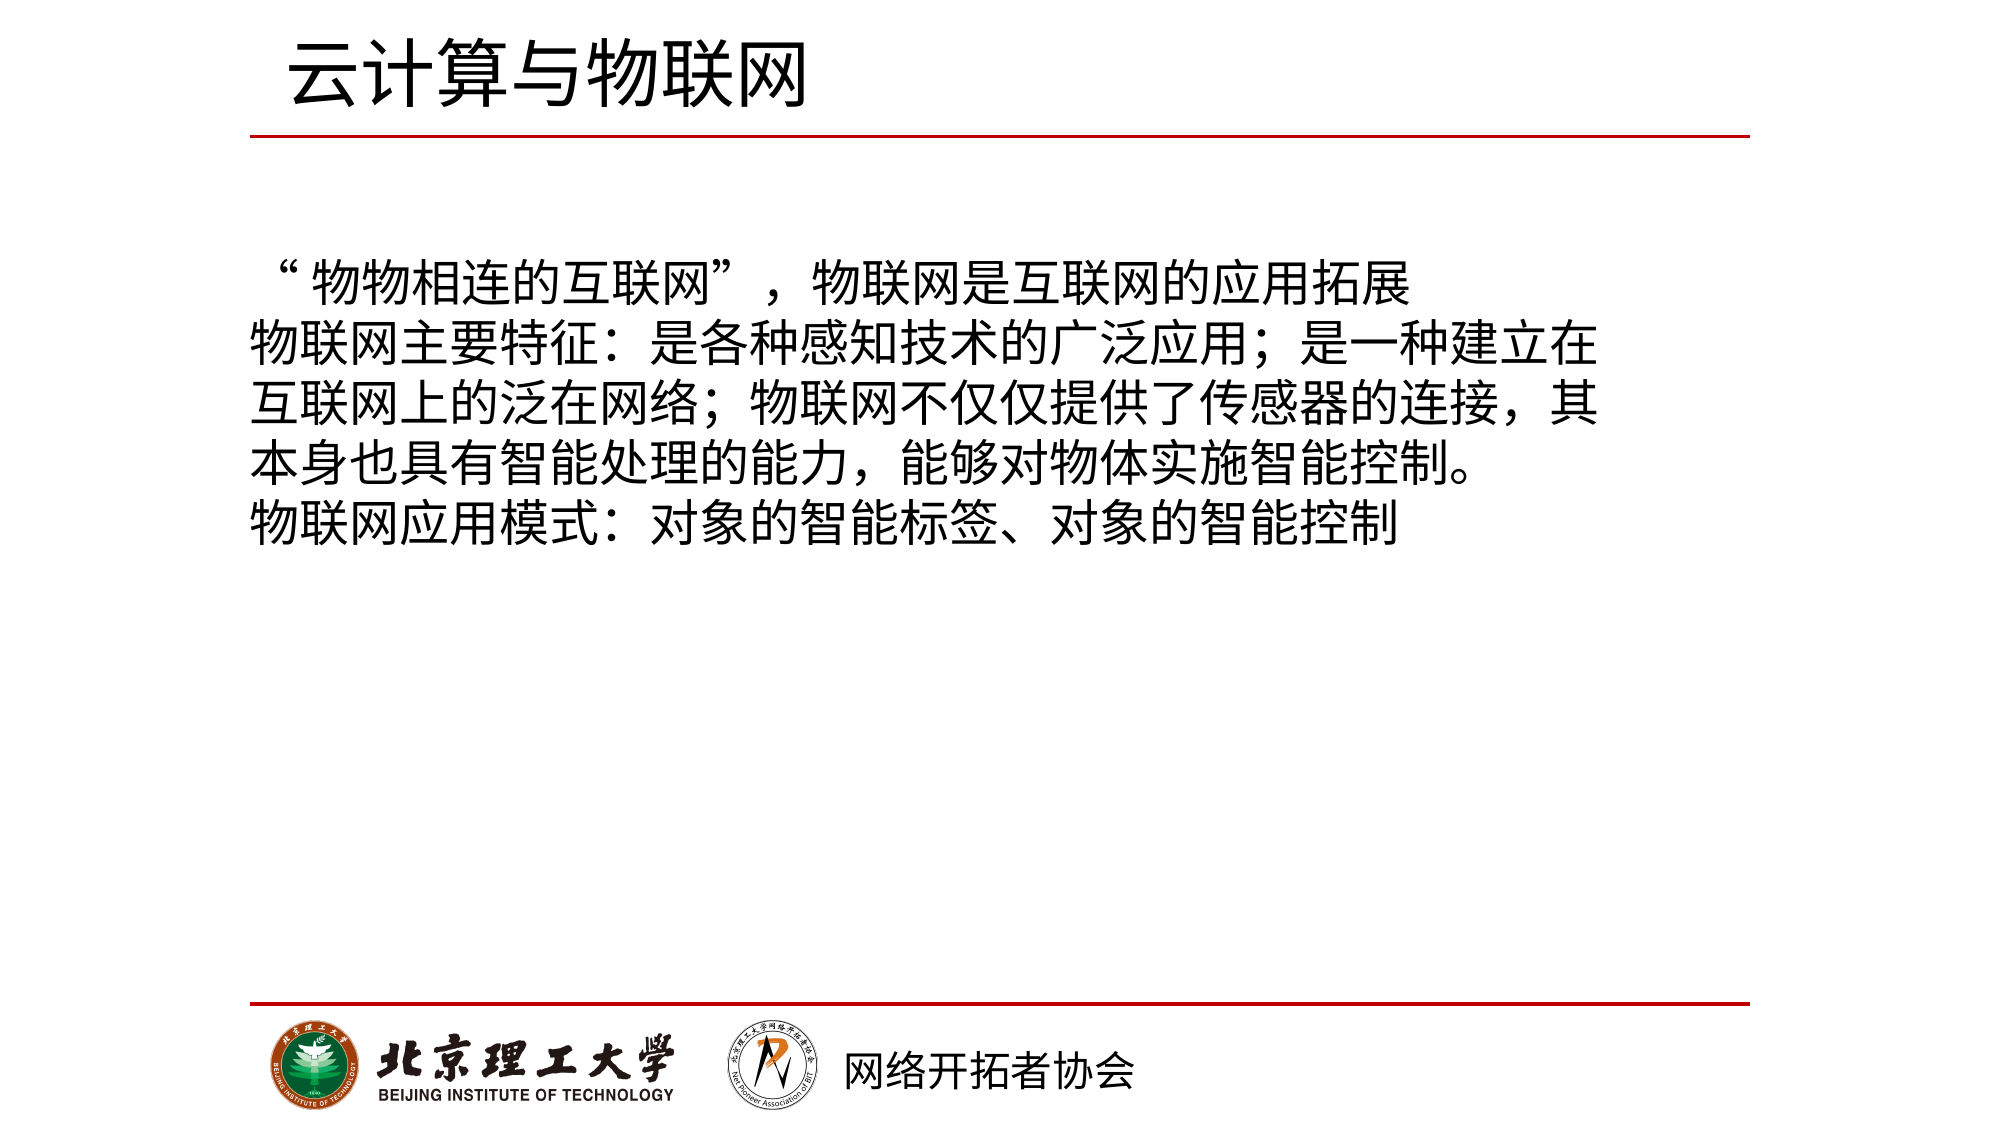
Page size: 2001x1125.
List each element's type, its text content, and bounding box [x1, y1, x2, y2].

text_box “物物相连的互联网”，物联网是互联网的应用拓展 物联网主要特征：是各种感知技术的广泛应用；是一种建立在互联网上的泛在网络；物联网不仅仅提供了传感器的连接，其本身也具有智能处理的能力，能够对物体实施智能控制。 物联网应用模式：对象的智能标签、对象的智能控制 [235, 244, 1664, 560]
picture [727, 1020, 818, 1110]
text_box 网络开拓者协会 [828, 1037, 1402, 1102]
picture [270, 1020, 674, 1110]
text_box 云计算与物联网 [270, 19, 1696, 124]
